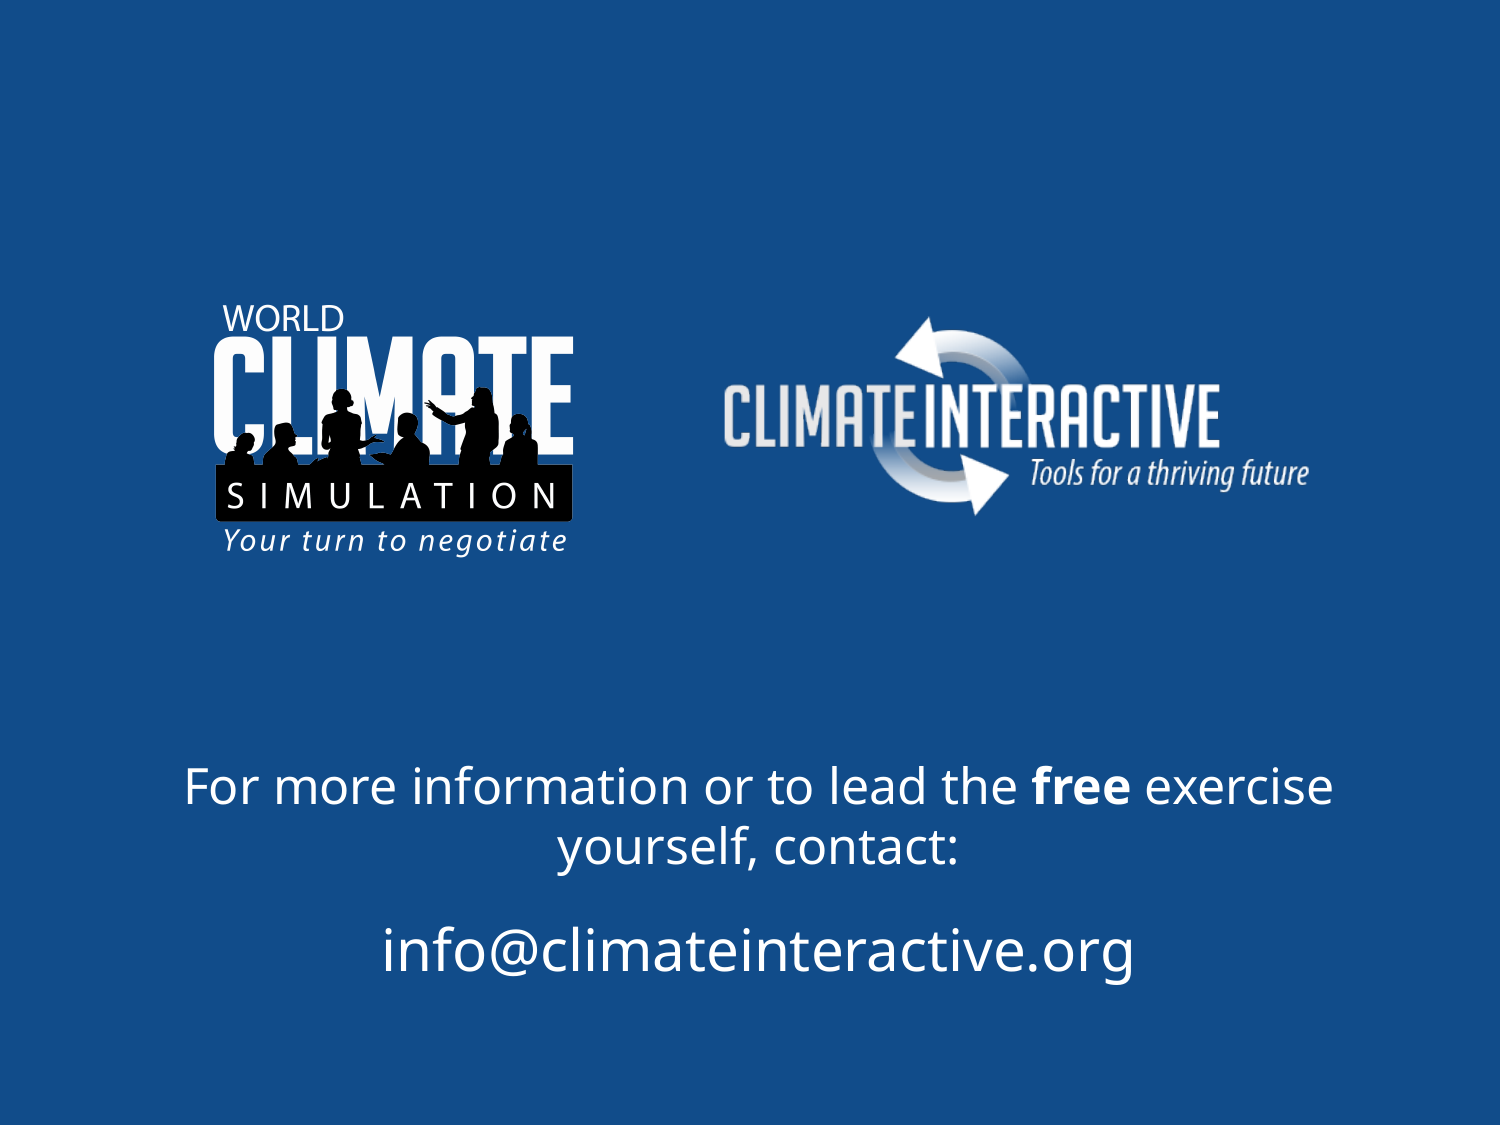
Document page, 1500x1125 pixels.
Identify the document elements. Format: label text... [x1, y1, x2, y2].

picture [651, 270, 1382, 563]
picture [187, 224, 600, 638]
text_box info@climateinteractive.org [108, 906, 1409, 991]
text_box For more information or to lead the free exercise yourself, contact: [67, 746, 1450, 882]
